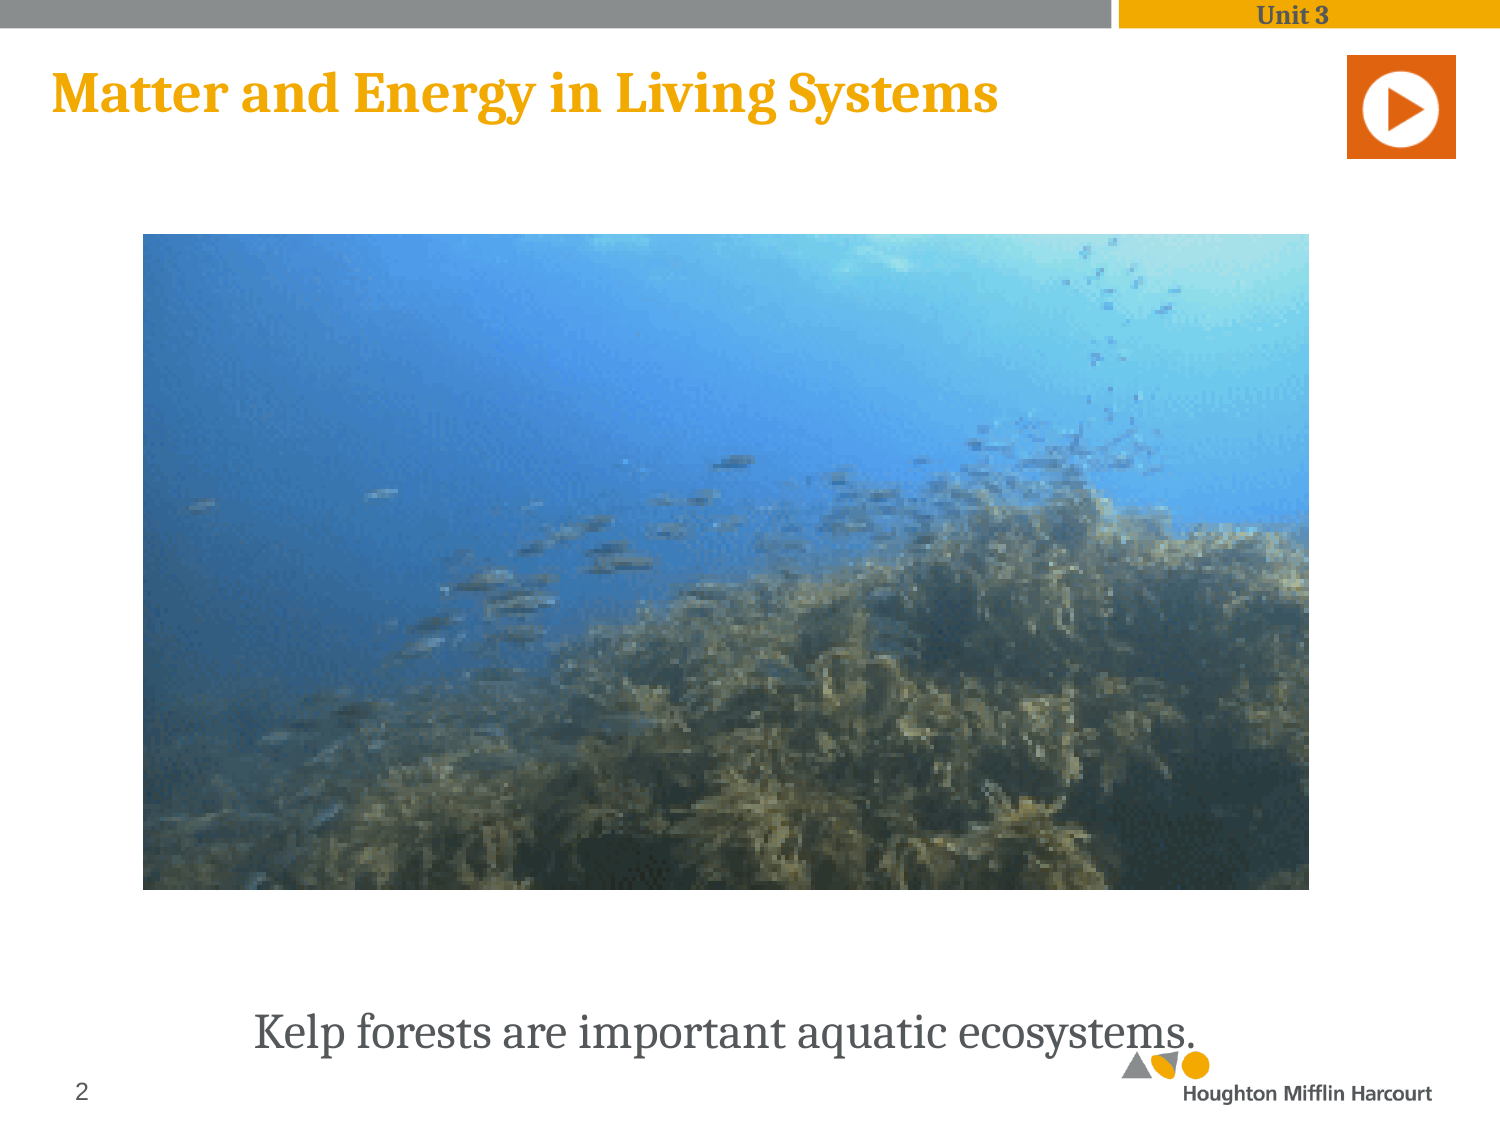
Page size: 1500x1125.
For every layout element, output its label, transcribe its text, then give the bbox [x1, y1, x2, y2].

picture [1347, 55, 1456, 159]
text_box Kelp forests are important aquatic ecosystems. [75, 990, 1375, 1066]
picture [1119, 1049, 1434, 1107]
slide_number ‹#› [75, 1066, 187, 1106]
picture [142, 234, 1309, 891]
text_box Unit 3 [1241, 0, 1348, 38]
title Matter and Energy in Living Systems [51, 46, 1401, 150]
